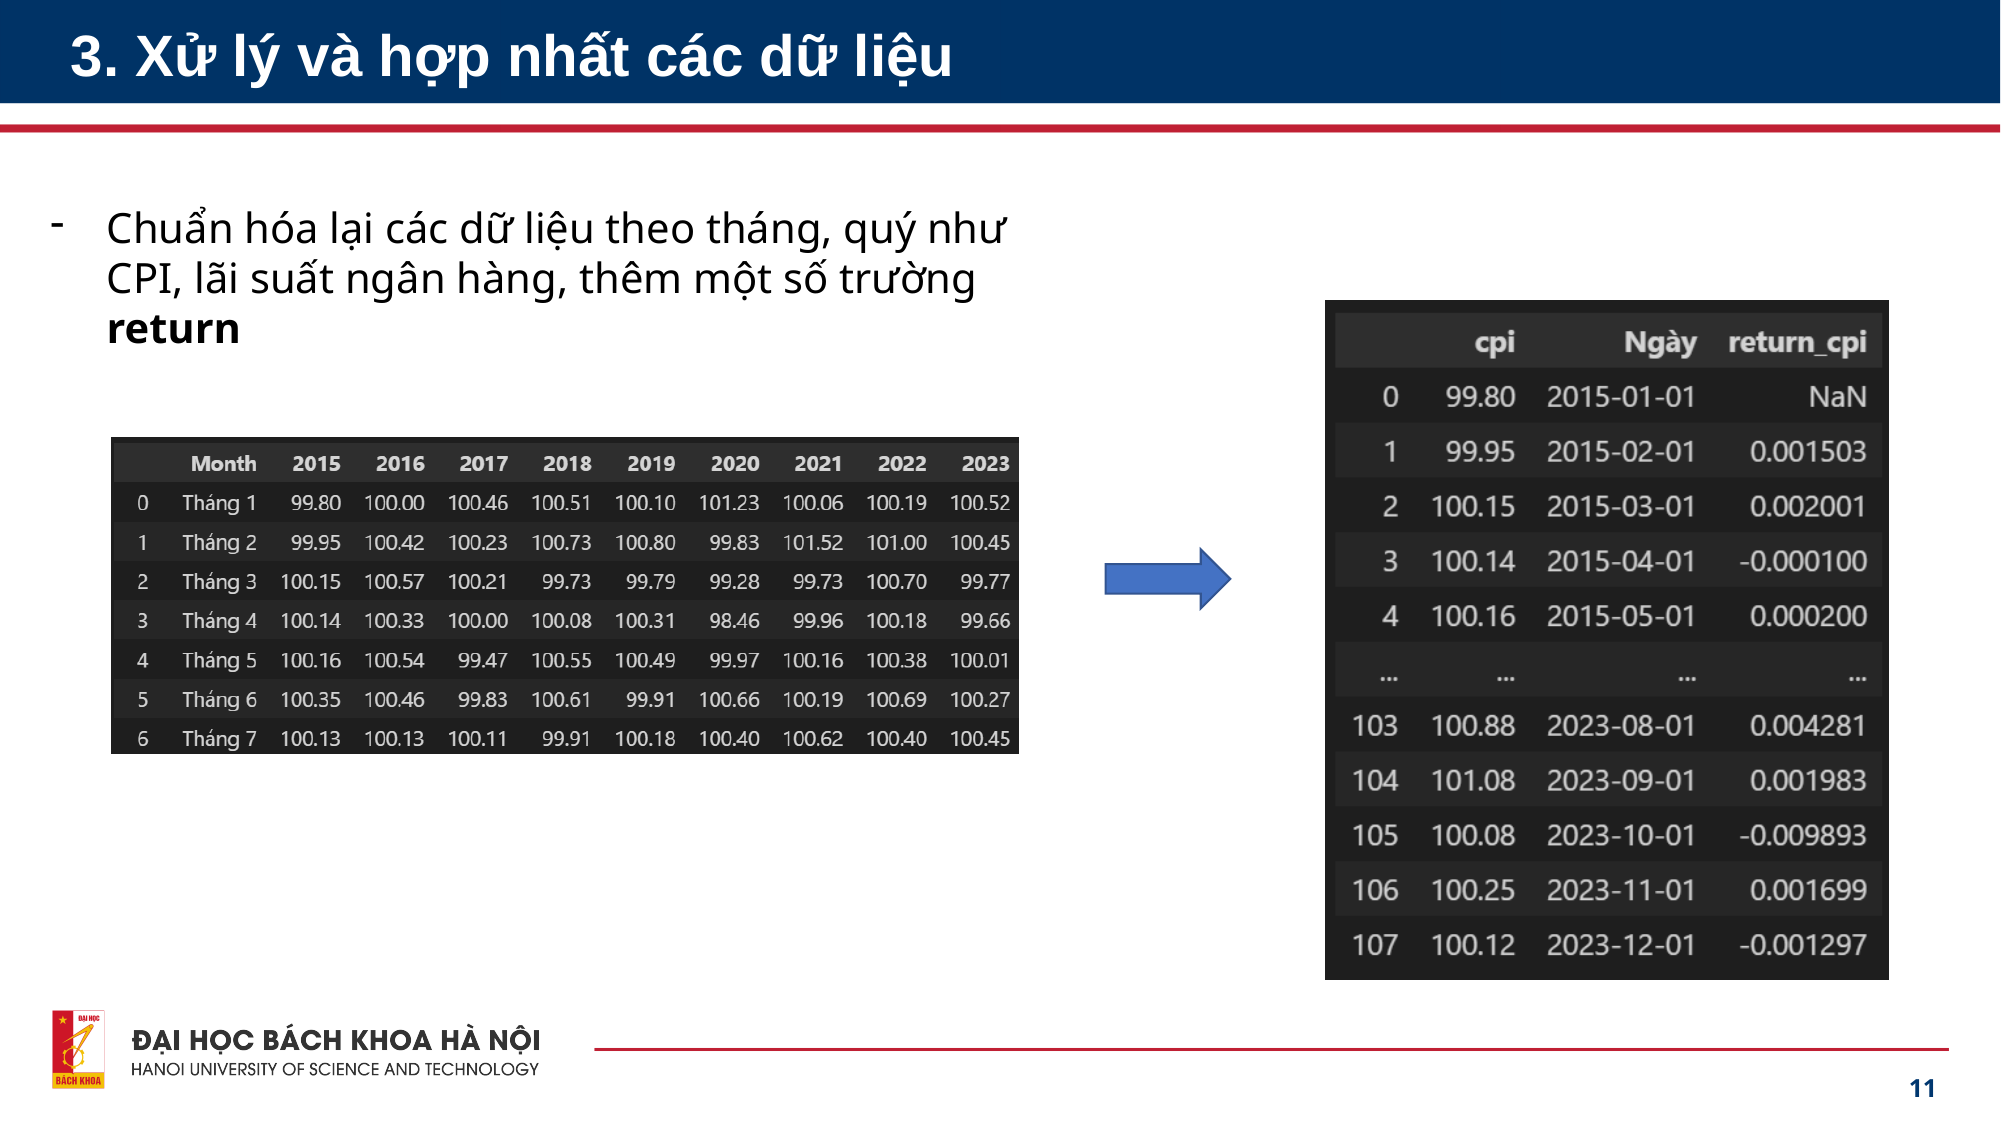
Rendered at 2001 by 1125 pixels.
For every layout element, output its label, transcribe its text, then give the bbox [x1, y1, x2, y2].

text_box Chuẩn hóa lại các dữ liệu theo tháng, quý như CPI, lãi suất ngân hàng, thêm một số trường return [35, 194, 1034, 360]
picture [0, 0, 2001, 1125]
title 3. Xử lý và hợp nhất các dữ liệu [55, 18, 1945, 90]
text_box [1104, 546, 1232, 611]
slide_number 11 [1502, 1065, 1953, 1125]
